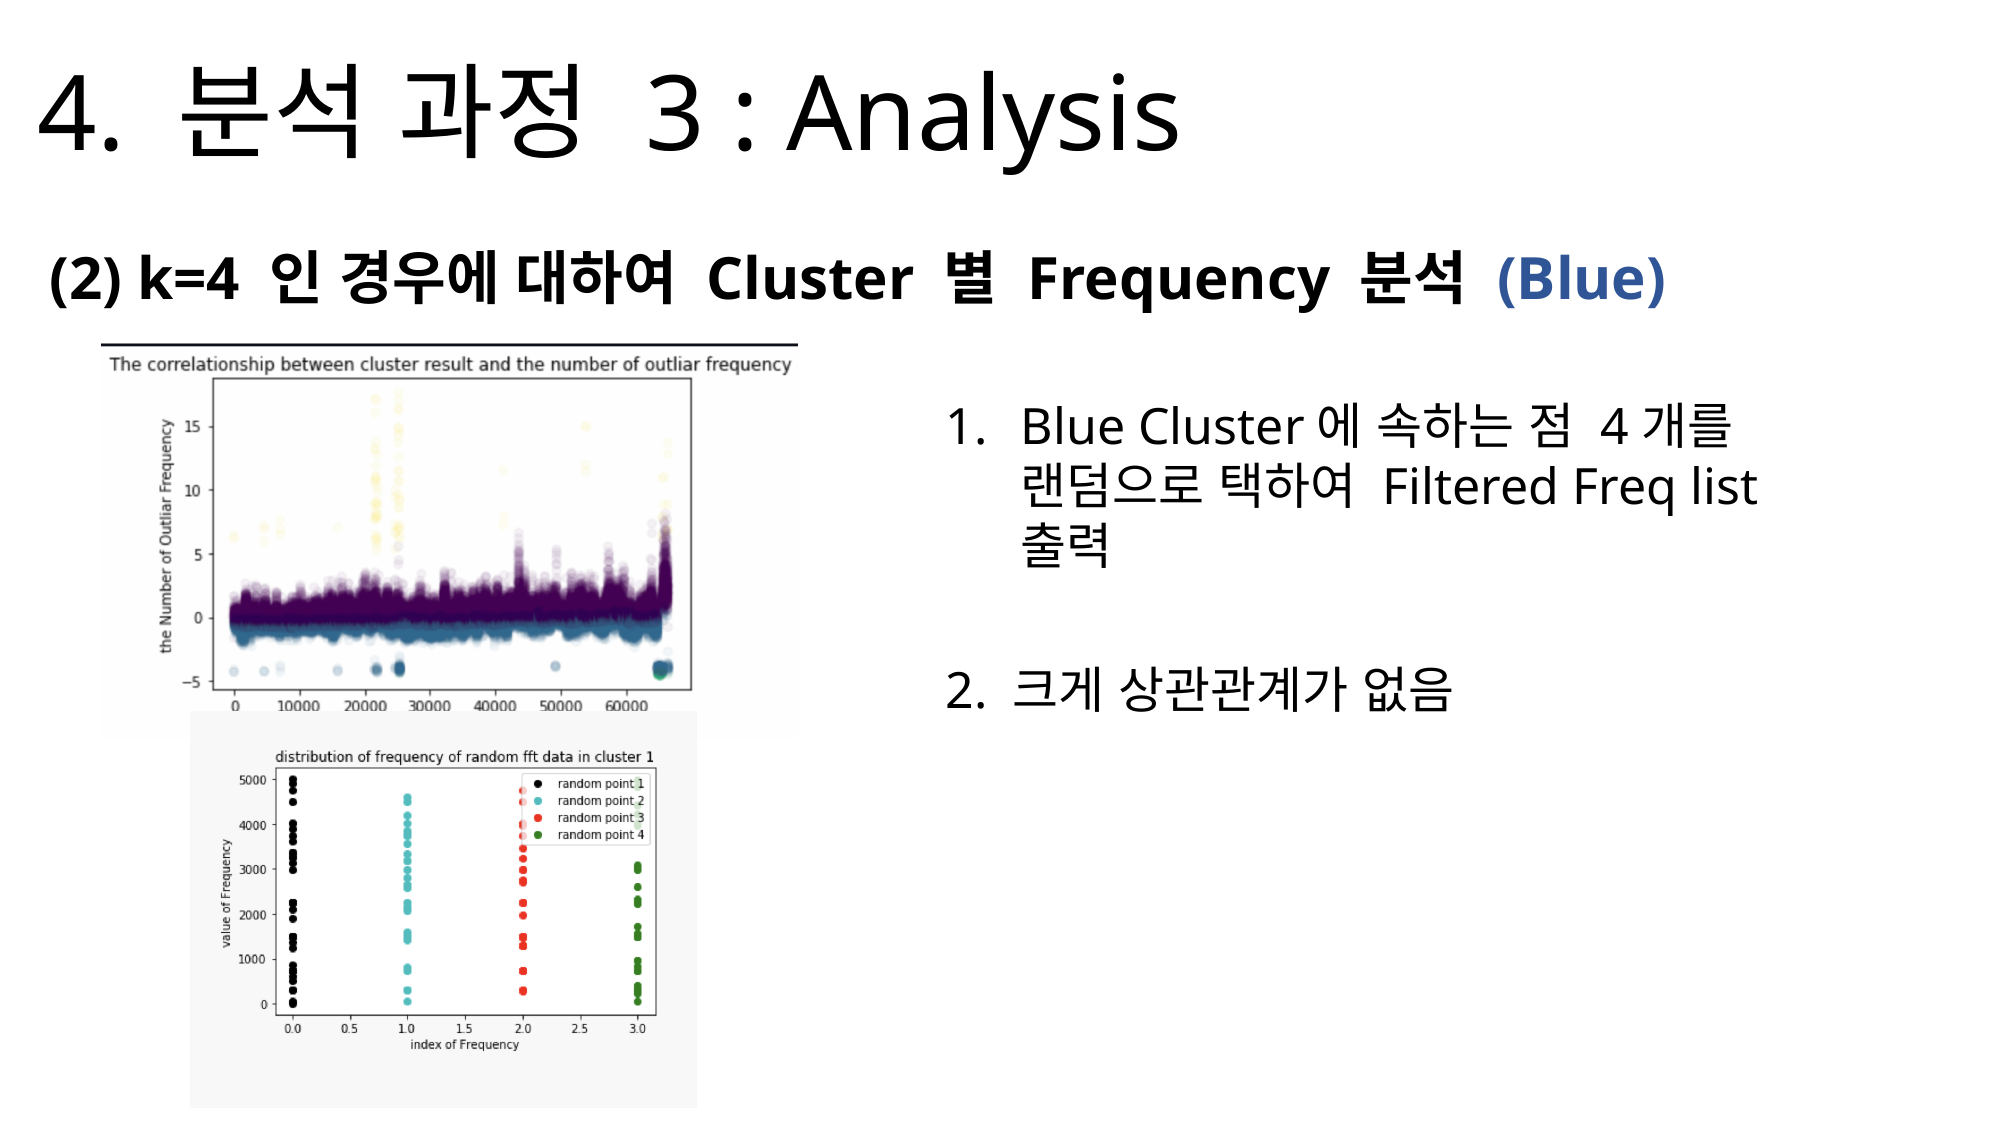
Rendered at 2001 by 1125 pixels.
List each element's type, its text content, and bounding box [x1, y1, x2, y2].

picture [101, 343, 798, 1108]
text_box 4. 분석 과정 3 : Analysis [23, 38, 1448, 179]
text_box Blue Cluster에 속하는 점 4개를 랜덤으로 택하여 Filtered Freq list 출력 [930, 387, 1884, 582]
text_box 2. 크게 상관관계가 없음 [930, 651, 1884, 727]
text_box (2) k=4 인 경우에 대하여 Cluster 별 Frequency 분석 (Blue) [34, 234, 1917, 319]
